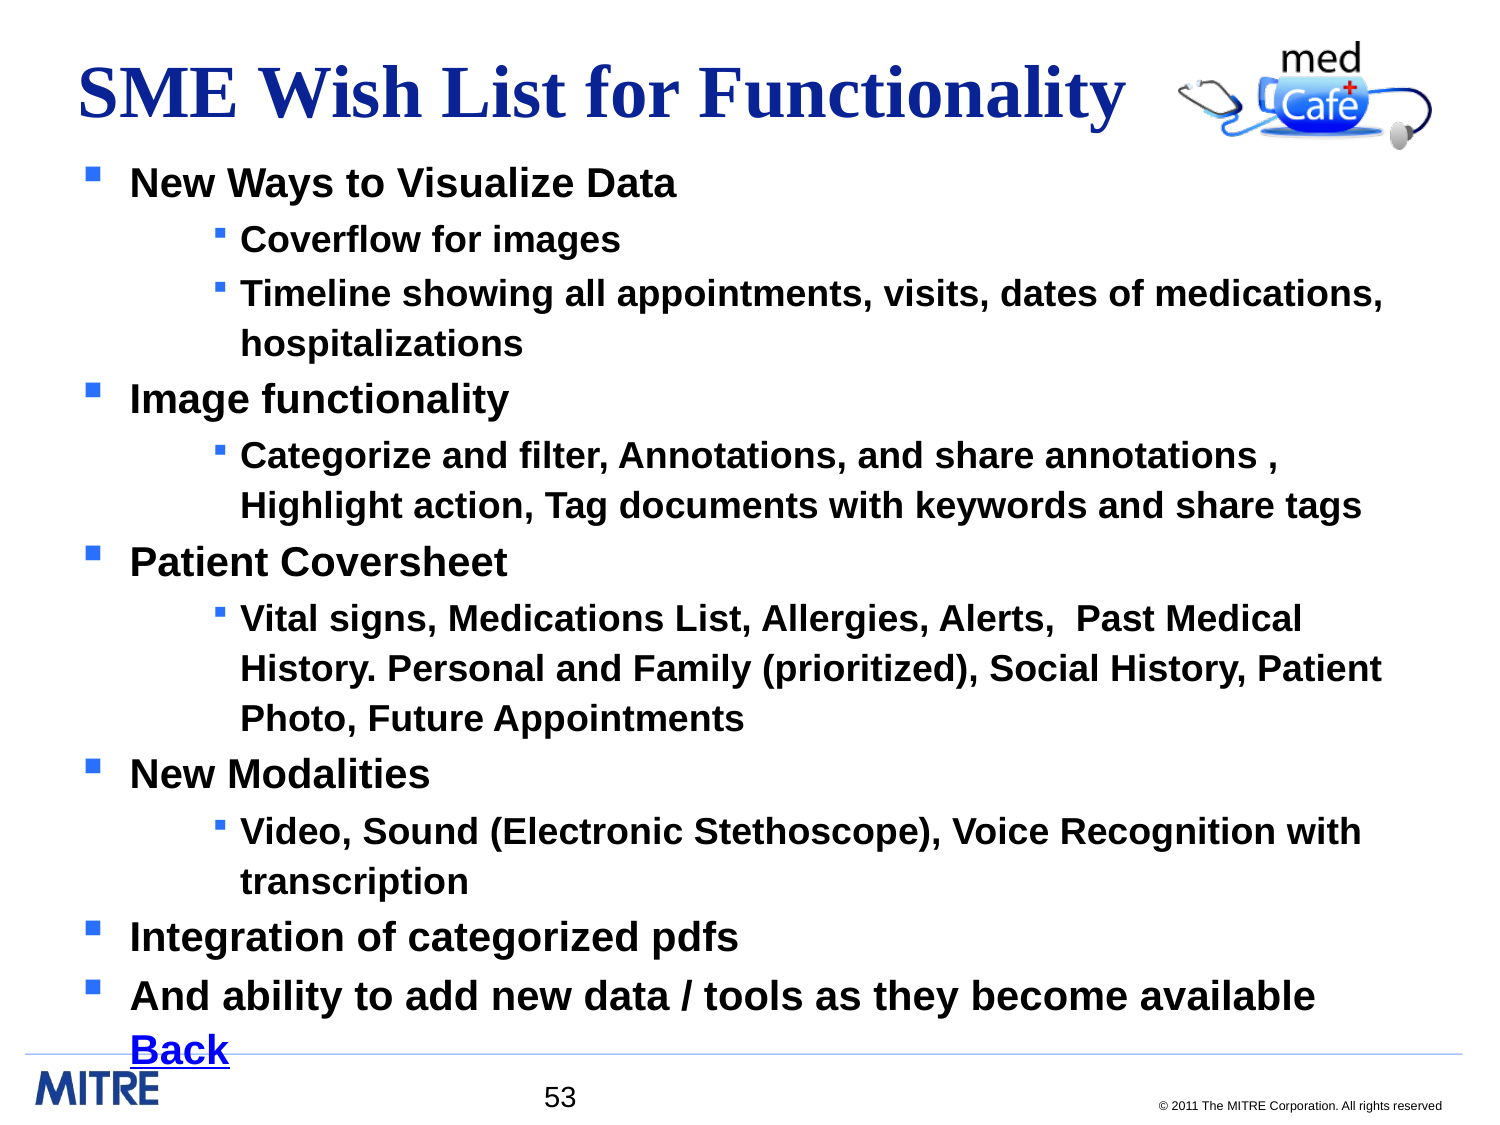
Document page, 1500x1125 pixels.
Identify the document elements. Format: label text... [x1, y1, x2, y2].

picture [1178, 41, 1432, 150]
picture [30, 1068, 163, 1111]
list New Ways to Visualize Data Coverflow for images Timeline showing all appointments, visits, dates of medications, hospitalizations Image functionality Categorize and filter, Annotations, and share annotations , Highlight action, Tag documents with keywords and share tags Patient Coversheet Vital signs, Medications List, Allergies, Alerts, Past Medical History. Personal and Family (prioritized), Social History, Patient Photo, Future Appointments New Modalities Video, Sound (Electronic Stethoscope), Voice Recognition with transcription Integration of categorized pdfs And ability to add new data / tools as they become available Back [66, 143, 1401, 933]
title SME Wish List for Functionality [62, 62, 1413, 151]
